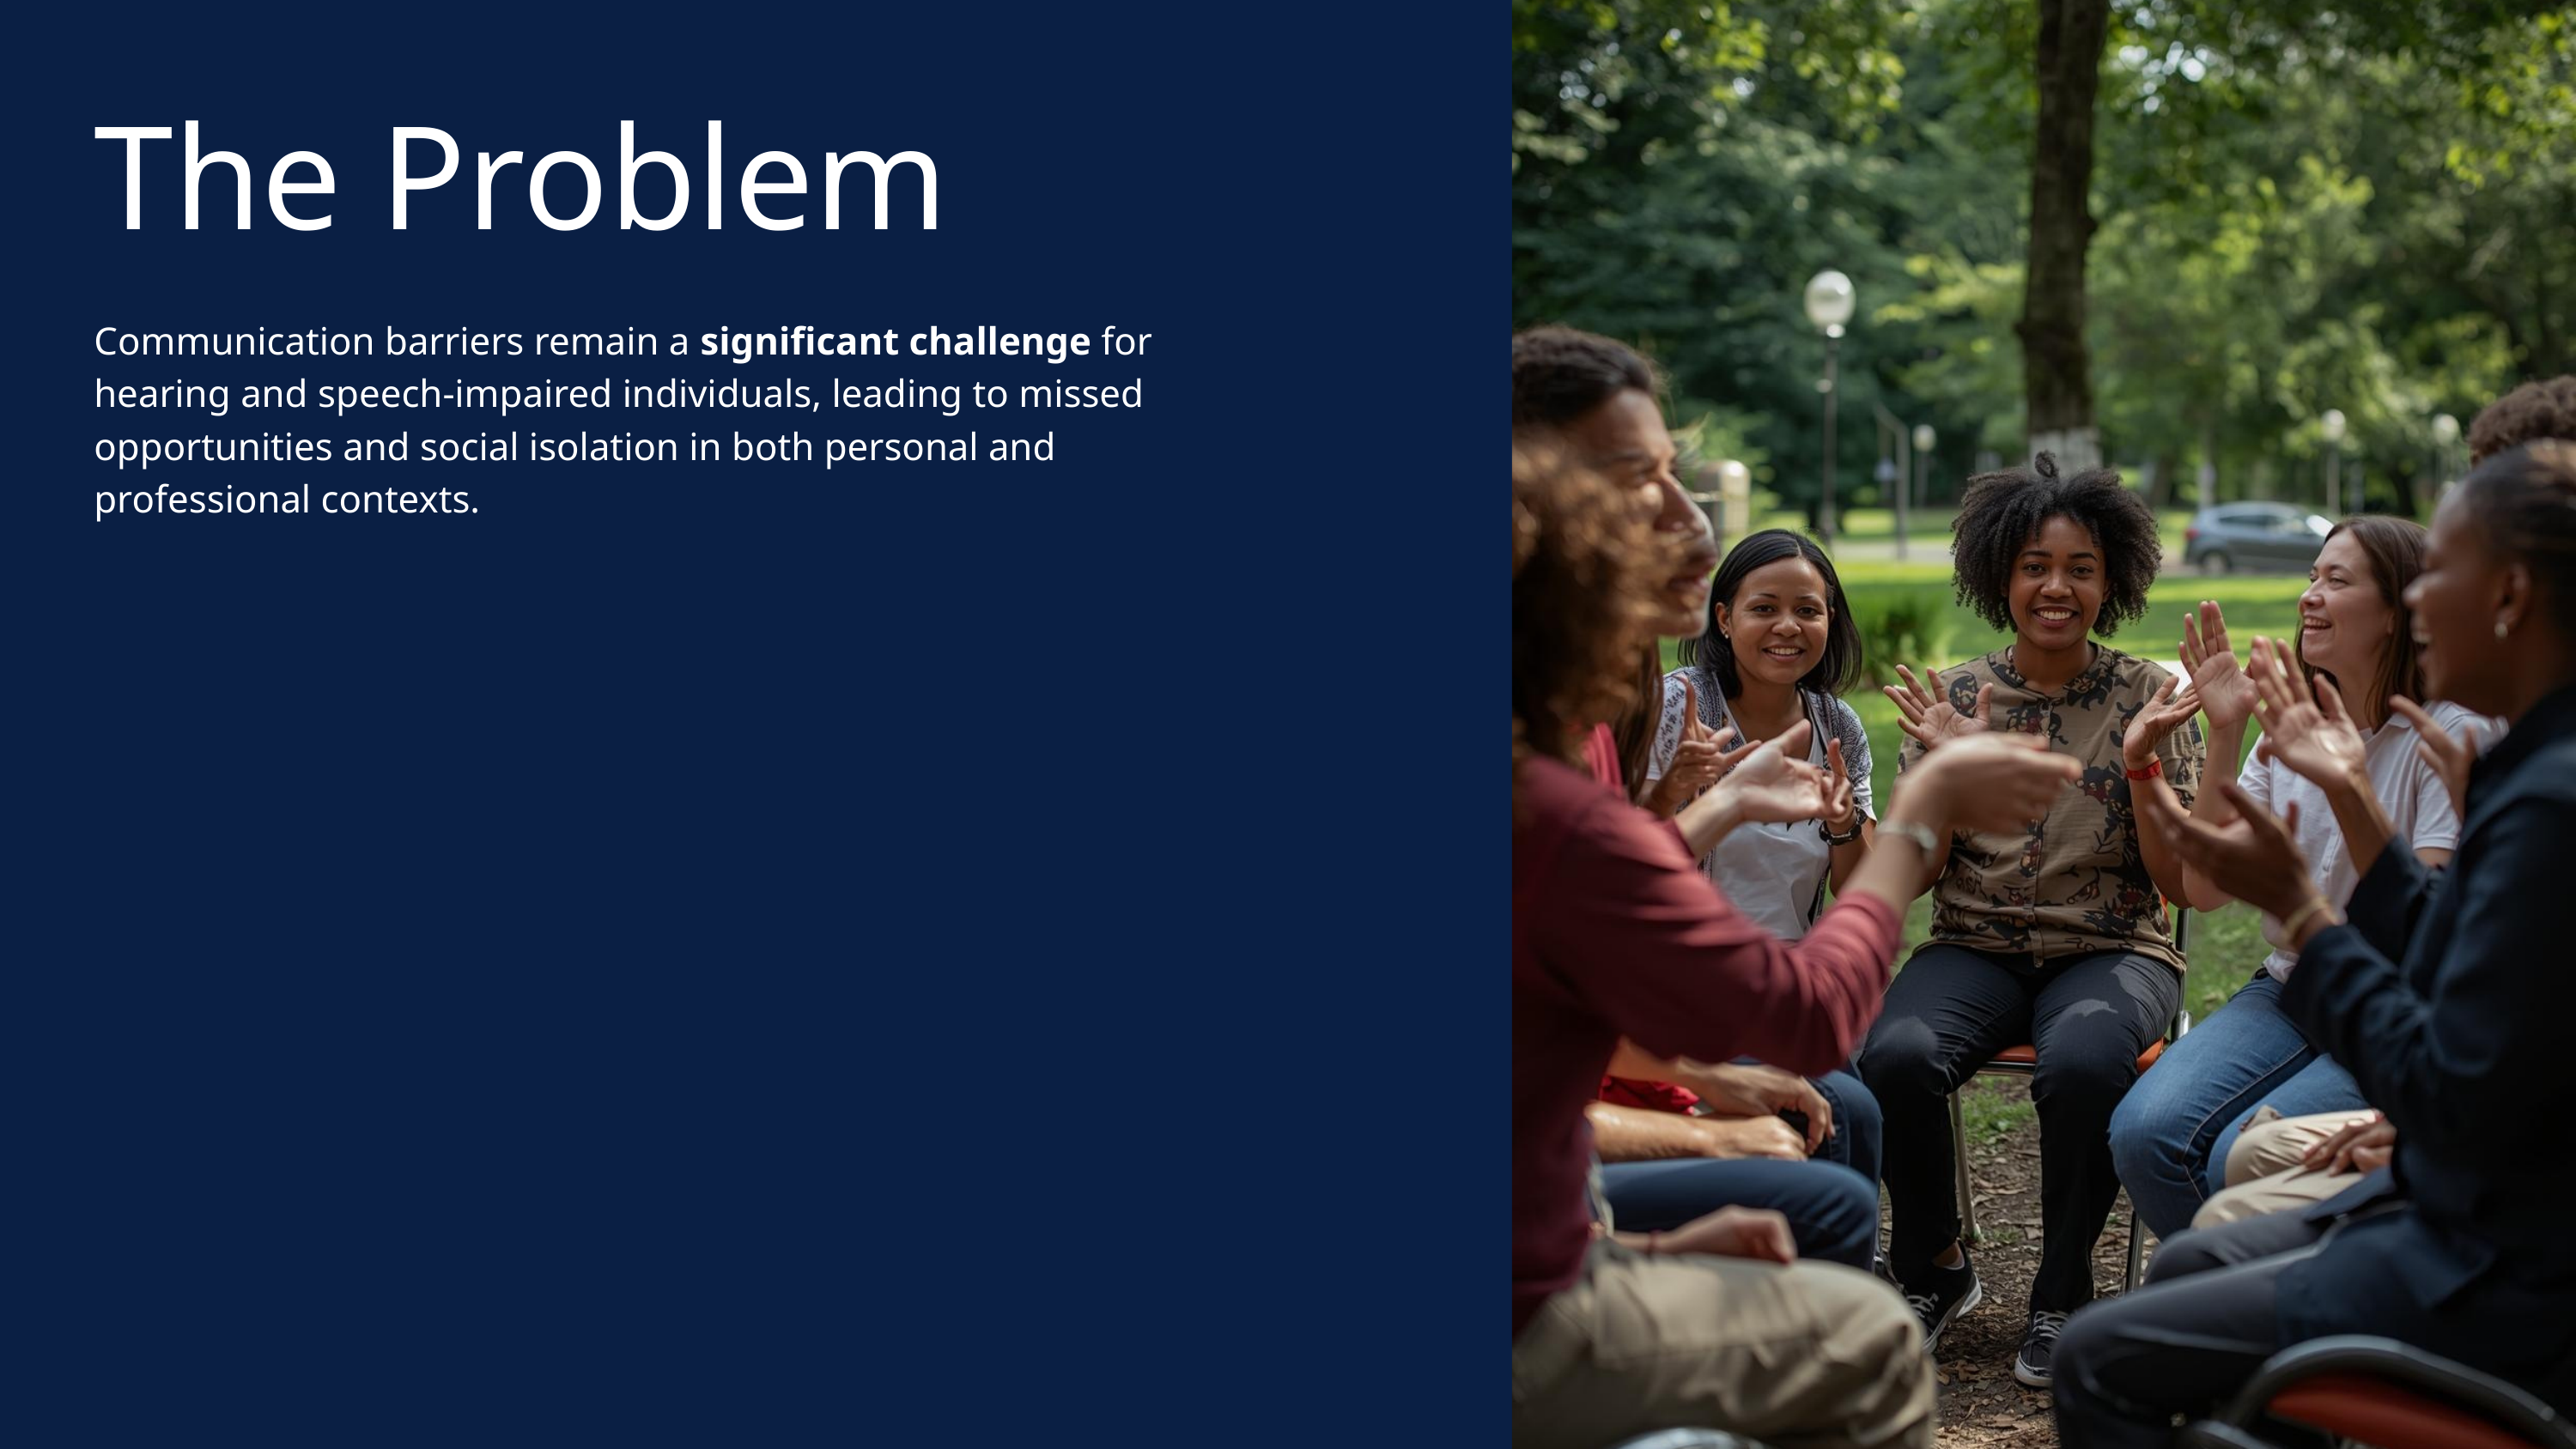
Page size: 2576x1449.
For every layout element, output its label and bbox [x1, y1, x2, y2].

text_box [94, 94, 1267, 465]
text_box [1511, 0, 2576, 1449]
